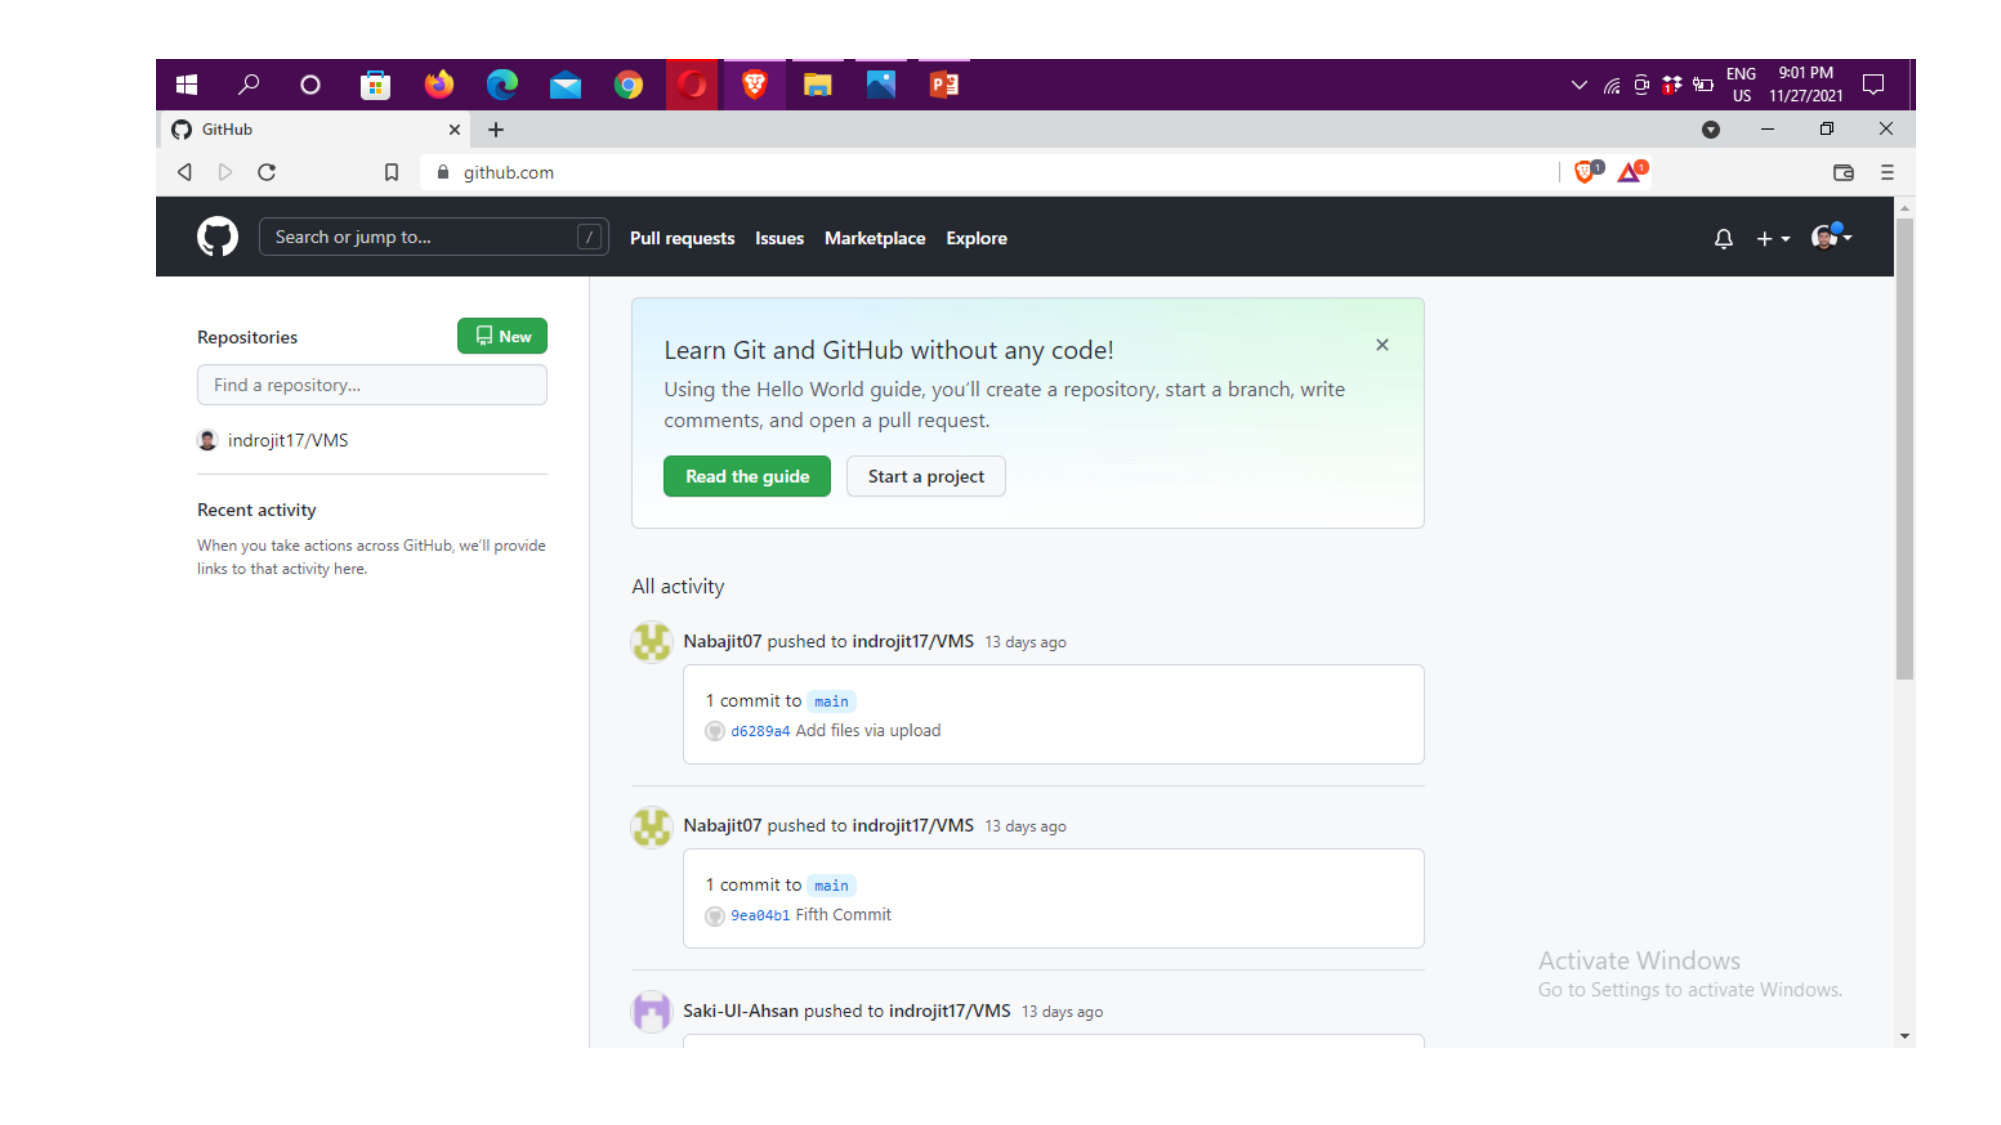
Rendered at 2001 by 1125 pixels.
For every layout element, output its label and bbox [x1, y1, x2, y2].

picture [156, 59, 1916, 1048]
